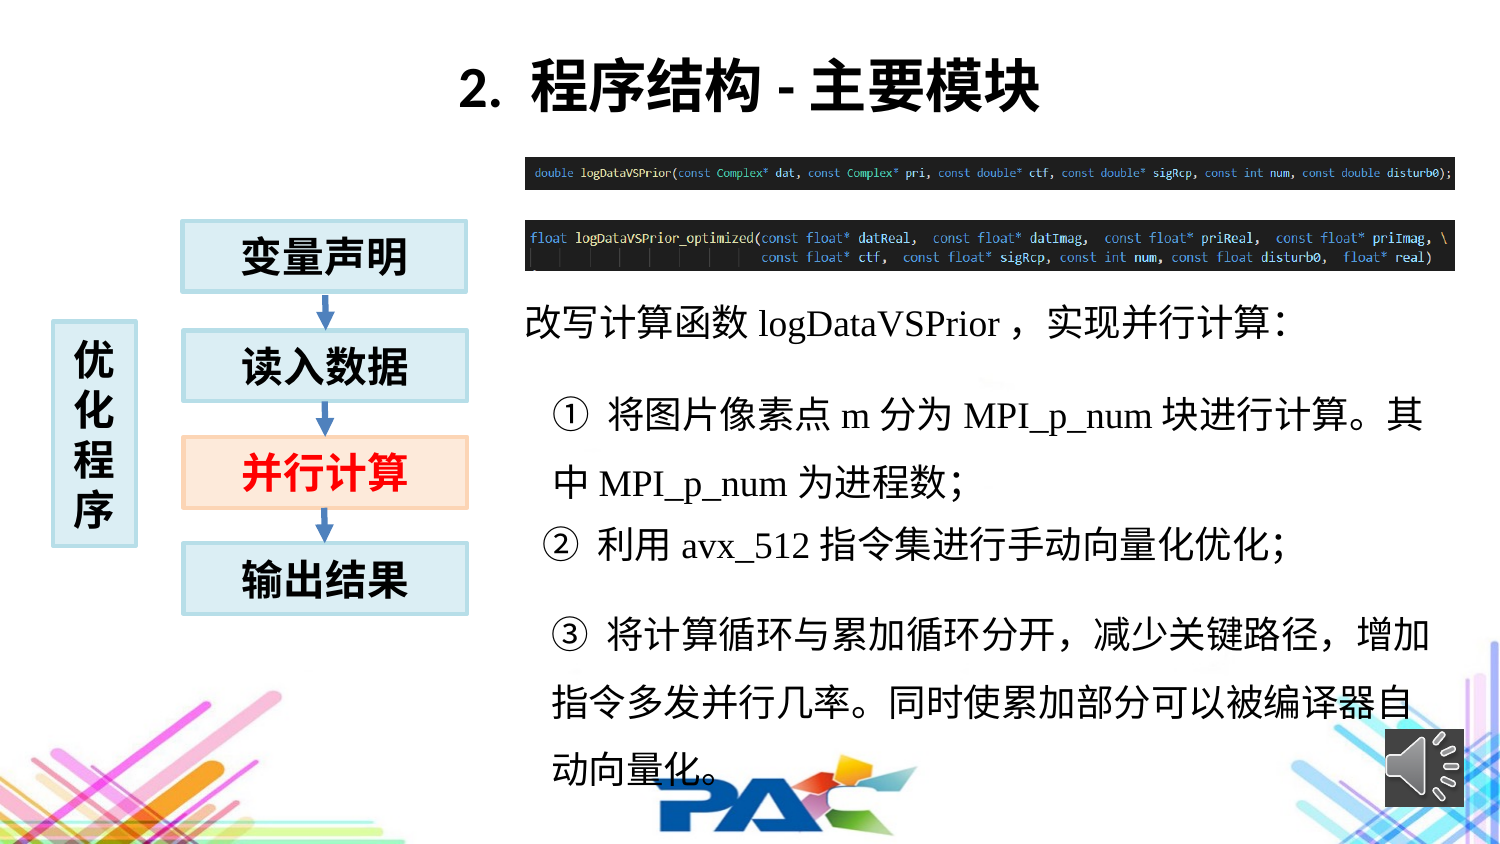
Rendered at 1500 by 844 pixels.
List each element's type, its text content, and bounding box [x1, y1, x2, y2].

picture [0, 0, 1500, 844]
text_box ① 将图片像素点m分为MPI_p_num块进行计算。其中MPI_p_num为进程数； [537, 361, 1446, 511]
text_box ③ 将计算循环与累加循环分开，减少关键路径，增加指令多发并行几率。同时使累加部分可以被编译器自动向量化。 [536, 581, 1447, 799]
text_box 并行计算 [181, 435, 469, 510]
text_box 变量声明 [180, 219, 468, 294]
text_box 改写计算函数logDataVSPrior，实现并行计算： [509, 291, 1324, 351]
text_box ② 利用avx_512指令集进行手动向量化优化； [527, 513, 1322, 574]
text_box 输出结果 [181, 541, 469, 616]
text_box 优化程序 [51, 319, 138, 548]
title 2. 程序结构-主要模块 [314, 37, 1186, 131]
text_box 读入数据 [181, 328, 469, 403]
